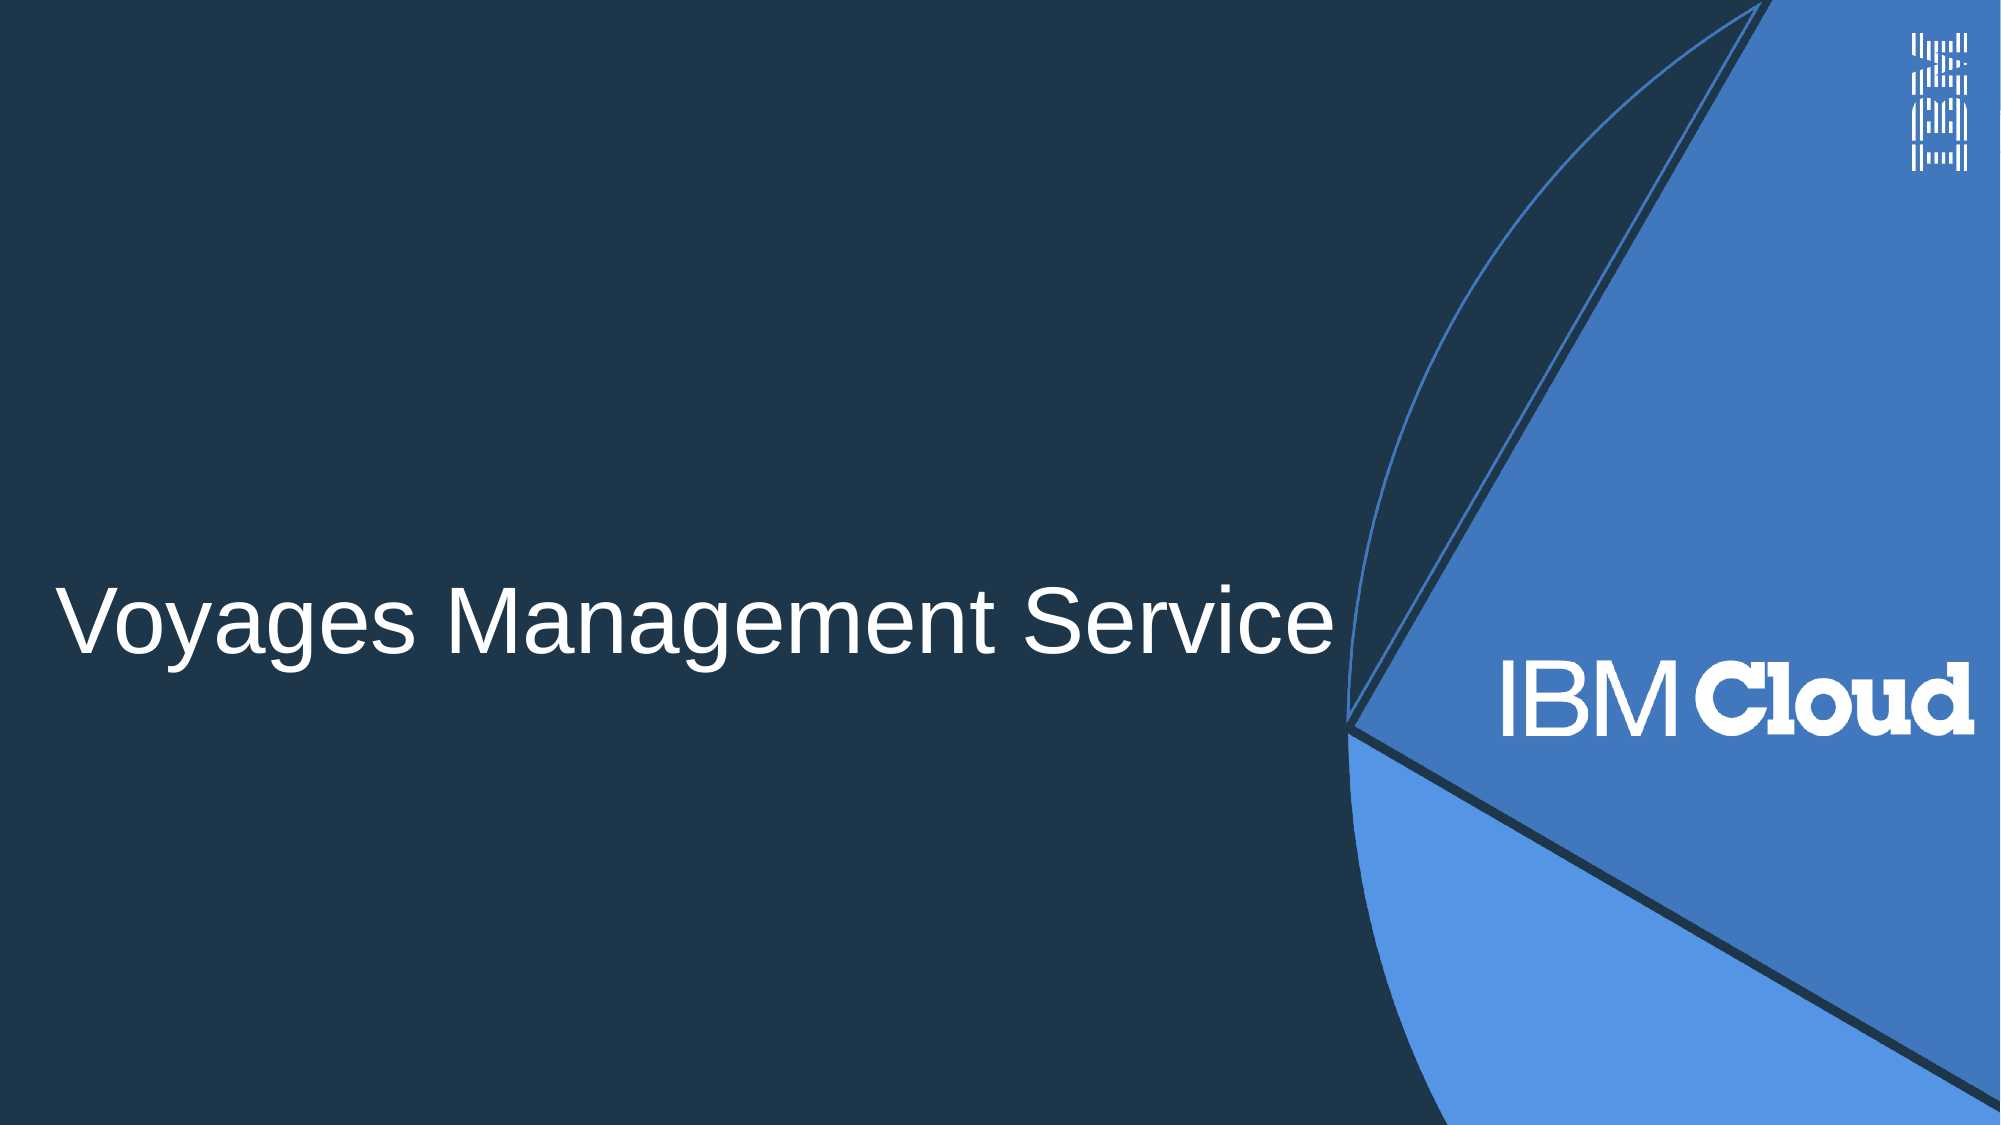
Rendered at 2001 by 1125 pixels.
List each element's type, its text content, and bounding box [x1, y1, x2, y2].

slide_number 48 [1867, 1056, 1955, 1117]
picture [1346, 0, 2001, 1125]
title Voyages Management Service [55, 470, 1354, 674]
